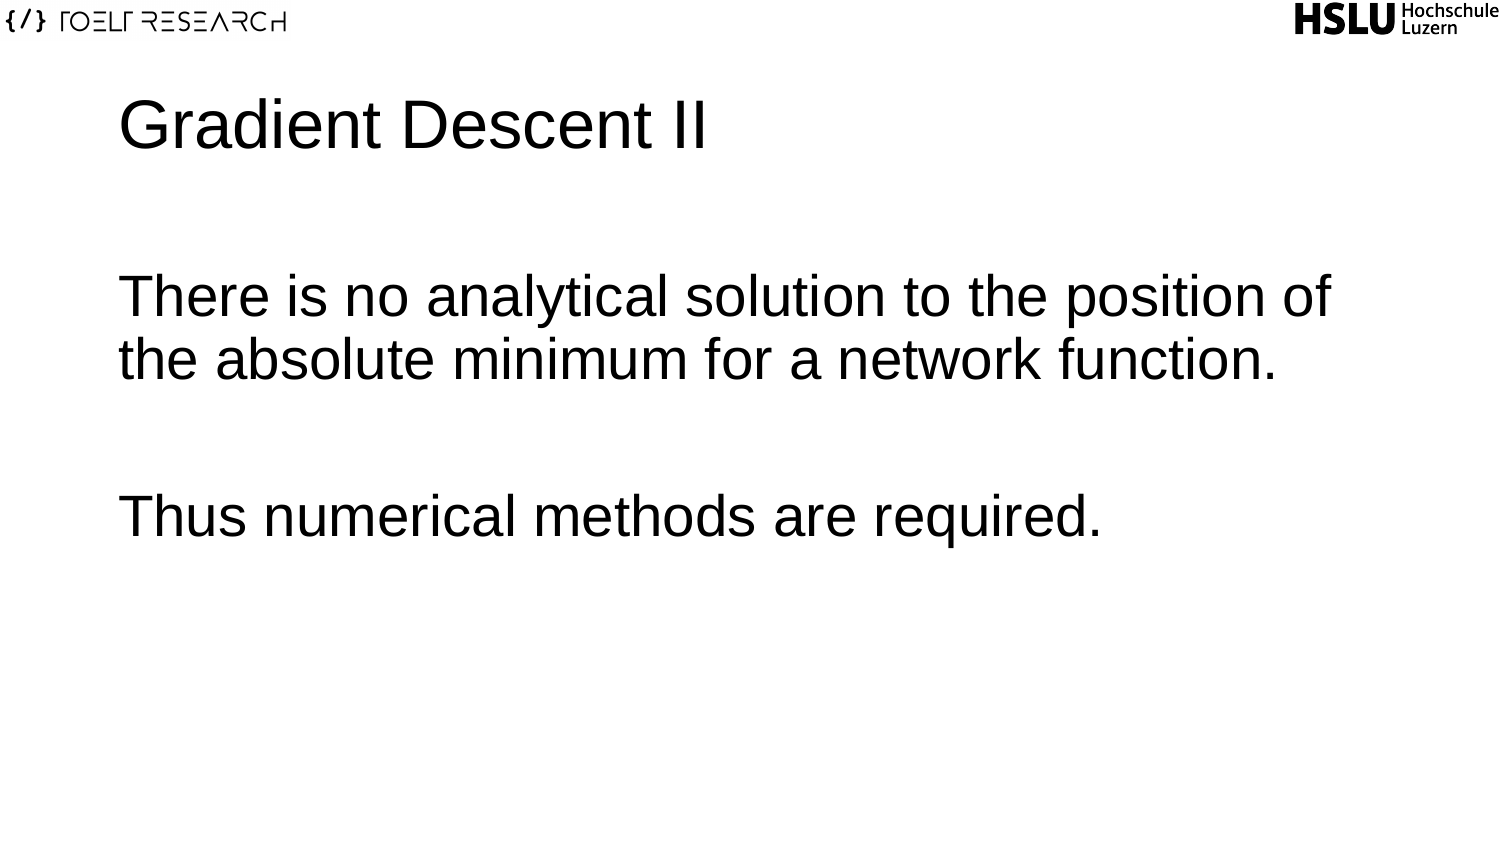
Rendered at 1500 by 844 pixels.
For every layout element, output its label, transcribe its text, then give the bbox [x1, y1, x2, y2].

list There is no analytical solution to the position of the absolute minimum for a network function. Thus numerical methods are required. [103, 259, 1397, 760]
picture [1295, 2, 1499, 35]
title Gradient Descent II [103, 44, 1397, 208]
picture [0, 0, 291, 41]
